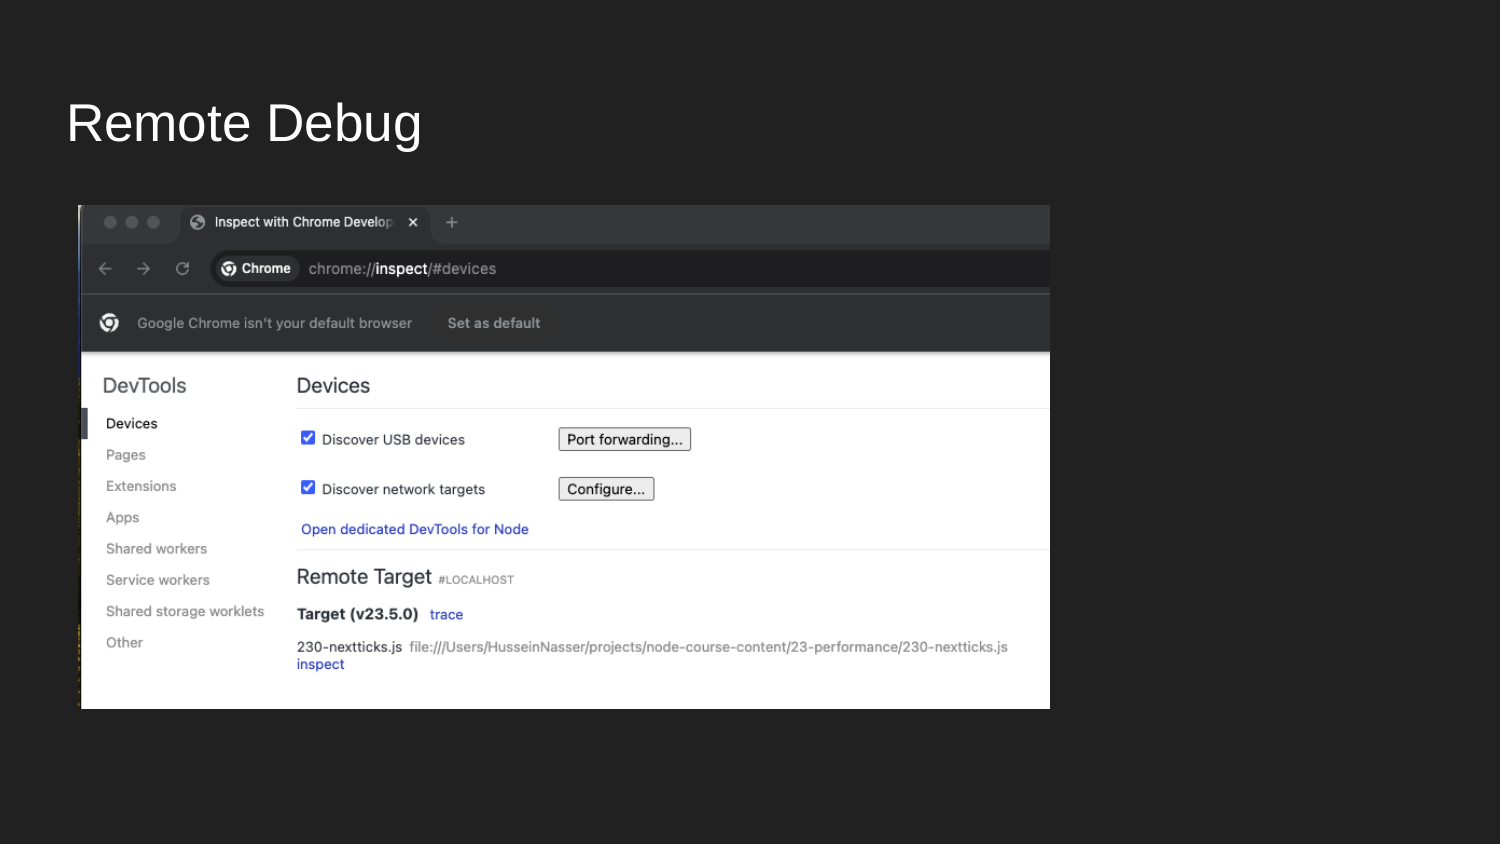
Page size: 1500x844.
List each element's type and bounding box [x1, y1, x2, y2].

picture [78, 205, 1051, 709]
title [51, 72, 1449, 167]
